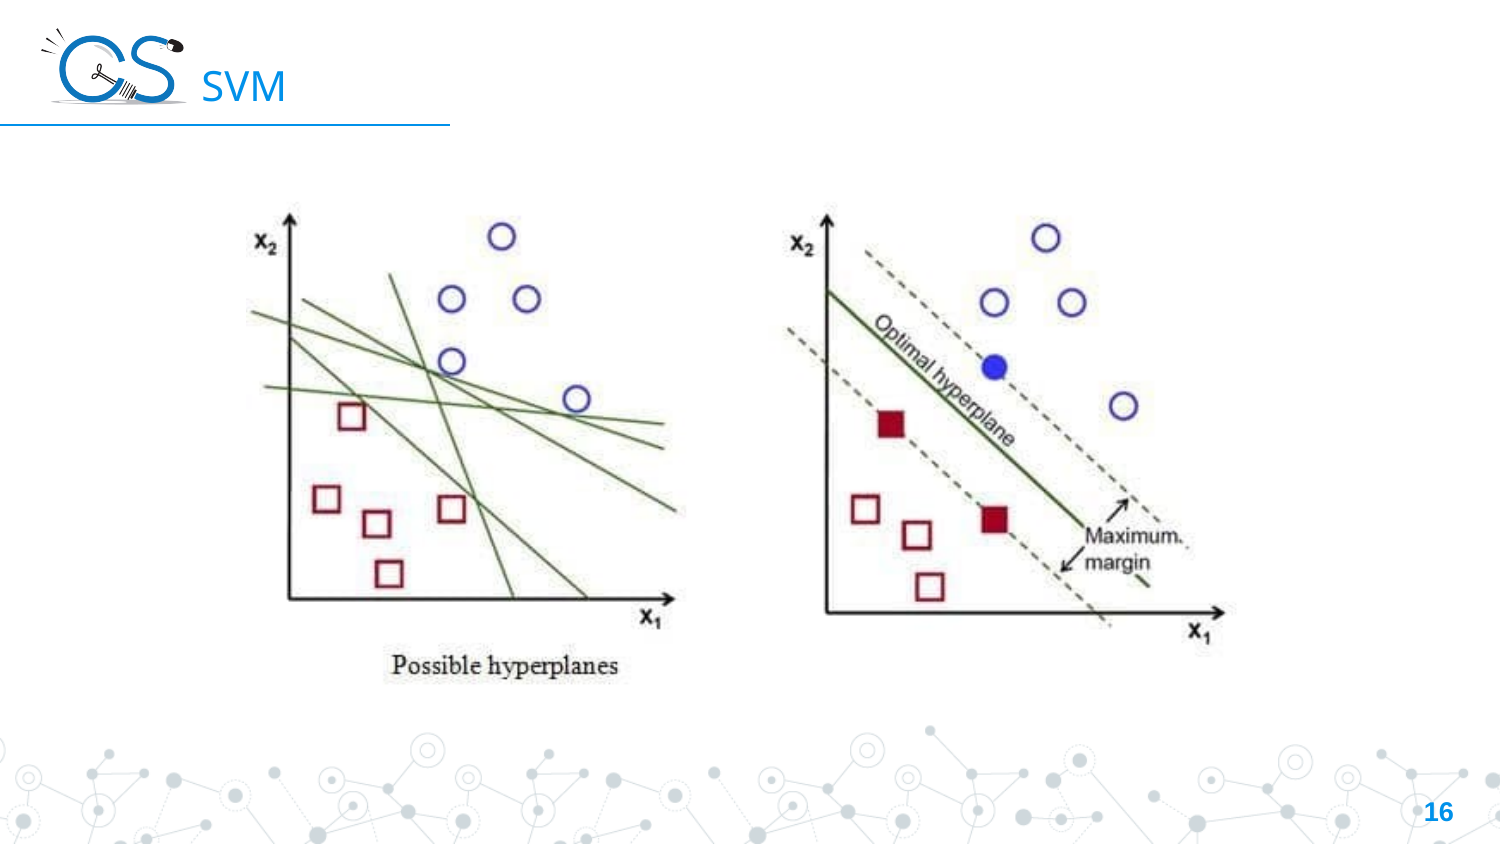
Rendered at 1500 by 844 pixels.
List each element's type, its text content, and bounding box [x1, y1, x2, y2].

picture [0, 0, 1500, 844]
slide_number 16 [1378, 779, 1469, 844]
title SVM [186, 9, 1429, 125]
